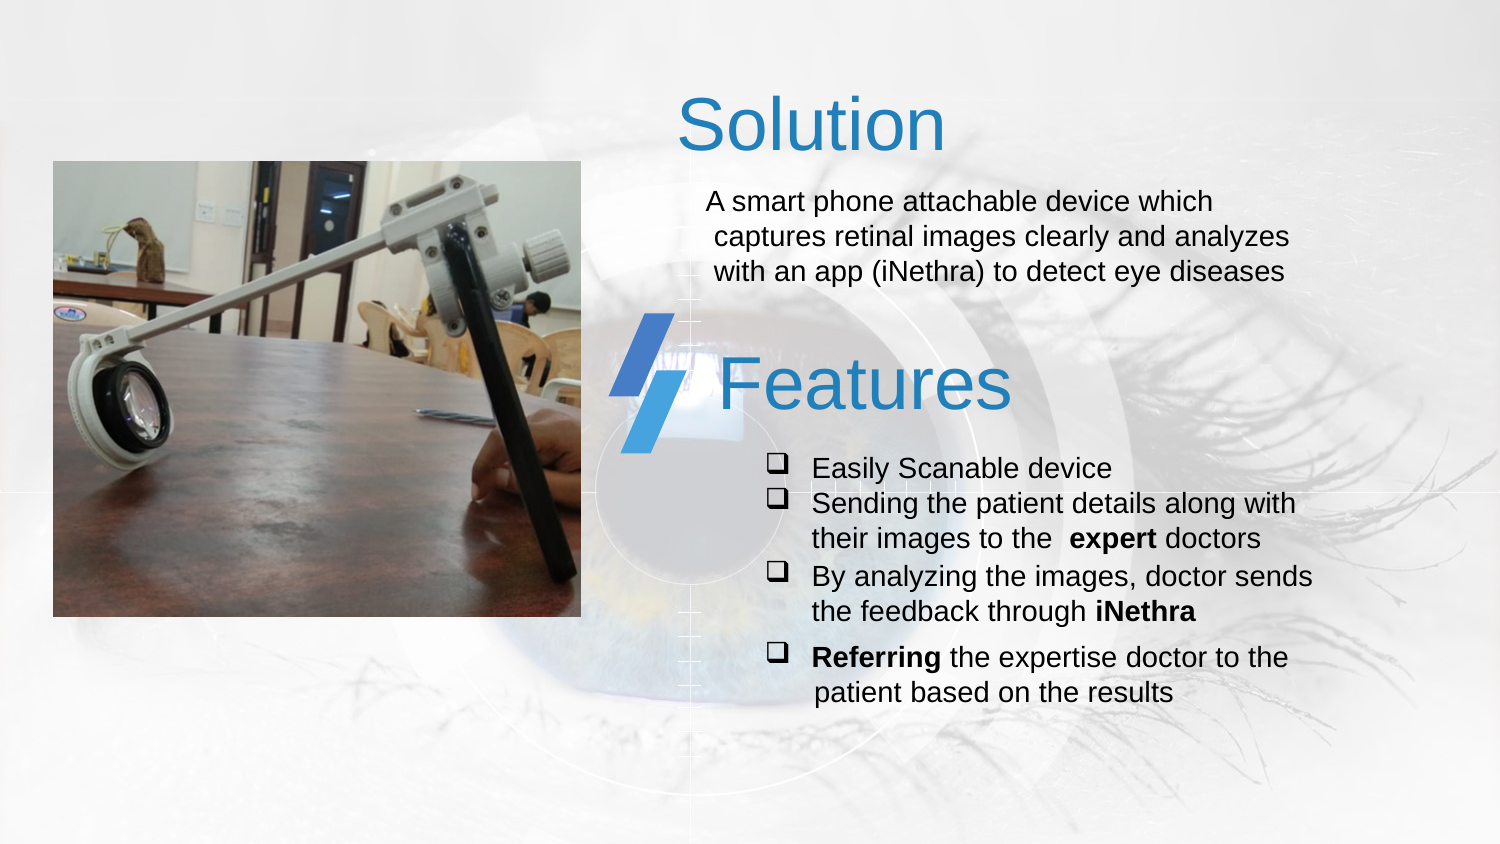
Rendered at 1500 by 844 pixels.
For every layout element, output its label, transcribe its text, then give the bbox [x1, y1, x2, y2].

text_box Features [702, 327, 1235, 433]
text_box Referring the expertise doctor to the patient based on the results [750, 631, 1398, 717]
picture [0, 0, 1500, 844]
text_box Easily Scanable device Sending the patient details along with their images to the expert doctors [750, 442, 1334, 550]
list Solution [348, 55, 1152, 186]
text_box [627, 303, 668, 464]
text_box A smart phone attachable device which captures retinal images clearly and analyzes with an app (iNethra) to detect eye diseases [690, 130, 1500, 330]
text_box By analyzing the images, doctor sends the feedback through iNethra [750, 550, 1341, 631]
